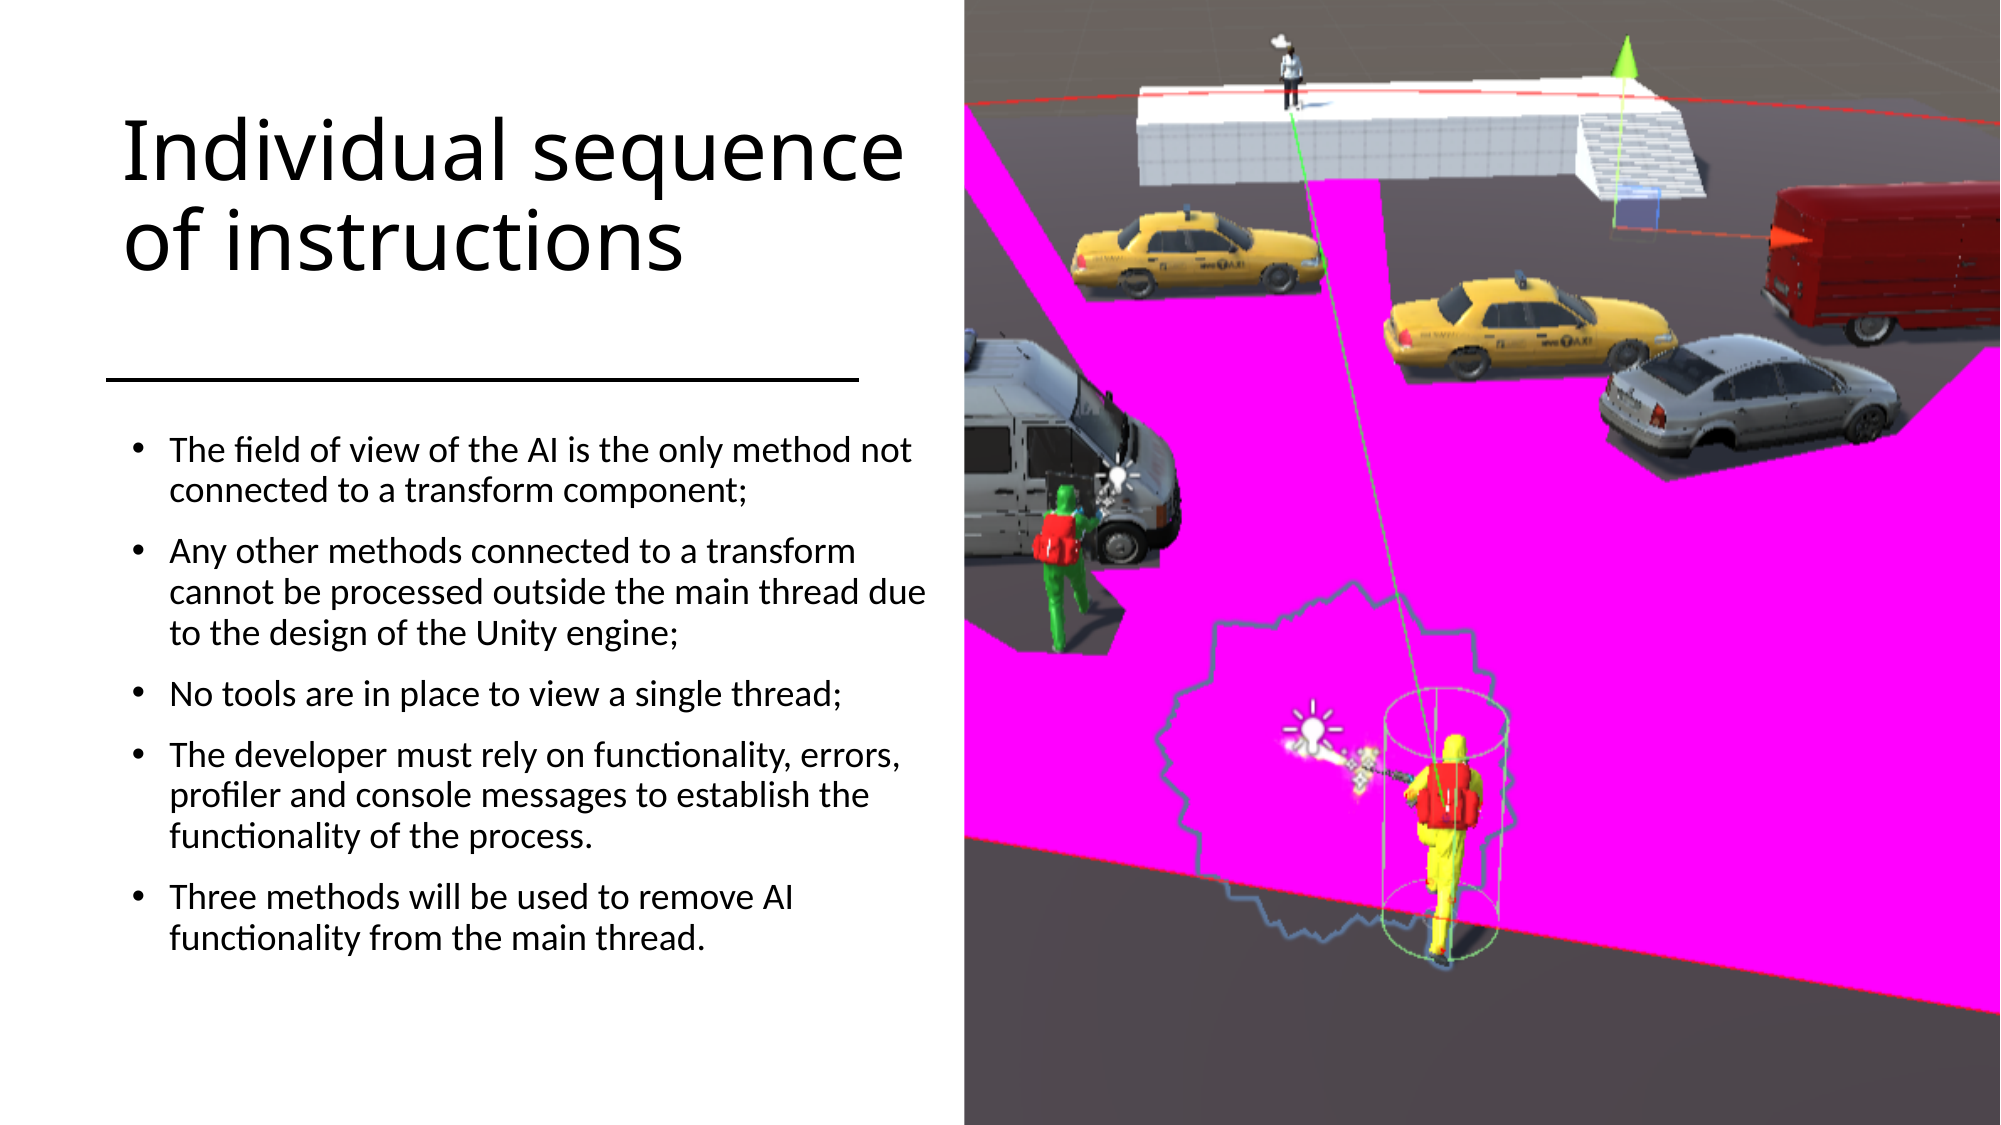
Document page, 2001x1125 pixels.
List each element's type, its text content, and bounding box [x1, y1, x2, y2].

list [964, 0, 2000, 1125]
title Individual sequence of instructions [107, 59, 948, 338]
list The field of view of the AI is the only method not connected to a transform component; Any other methods connected to a transform cannot be processed outside the main thread due to the design of the Unity engine; No tools are in place to view a single thread; The developer must rely on functionality, errors, profiler and console messages to establish the functionality of the process. Three methods will be used to remove AI functionality from the main thread. [107, 422, 948, 991]
